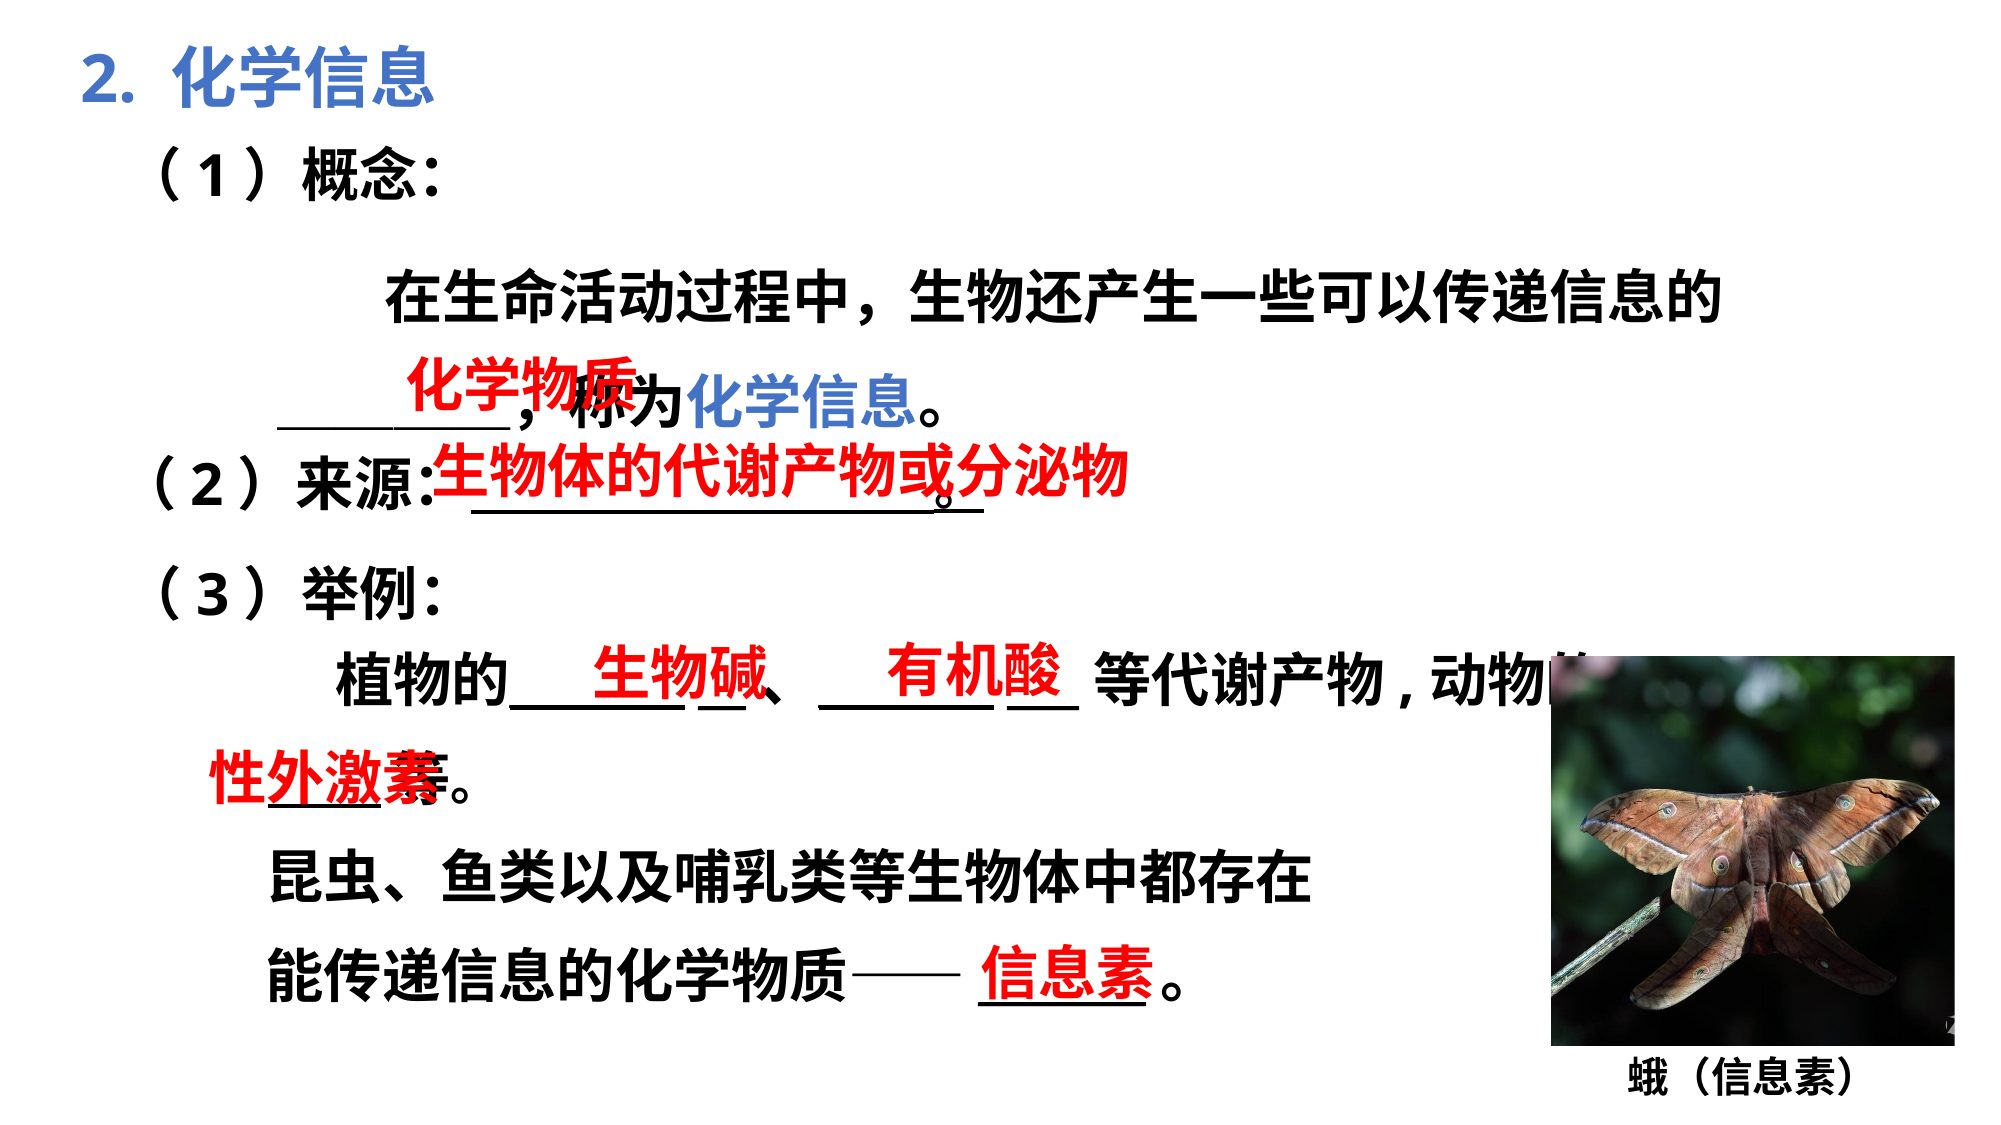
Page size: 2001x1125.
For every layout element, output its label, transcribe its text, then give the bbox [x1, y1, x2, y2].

text_box 在生命活动过程中，生物还产生一些可以传递信息的＿＿＿＿，称为化学信息。 [262, 217, 1778, 443]
text_box 2. 化学信息 [65, 27, 667, 123]
text_box 化学物质 [390, 340, 654, 425]
text_box （1）概念： [109, 130, 960, 216]
text_box 植物的＿＿＿__、＿＿＿___等代谢产物,动物的 等。 [253, 635, 1704, 820]
text_box 昆虫、鱼类以及哺乳类等生物体中都存在 能传递信息的化学物质——_______。 [250, 832, 1541, 1017]
text_box 信息素 [965, 928, 1235, 1014]
text_box 生物碱 [578, 628, 783, 714]
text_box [1541, 656, 1965, 1110]
text_box 生物体的代谢产物或分泌物 [416, 426, 1192, 512]
text_box 有机酸 [872, 626, 1077, 711]
text_box 性外激素 [193, 734, 457, 819]
text_box （2）来源： 。 [103, 439, 1397, 525]
text_box （3）举例： [109, 549, 505, 635]
